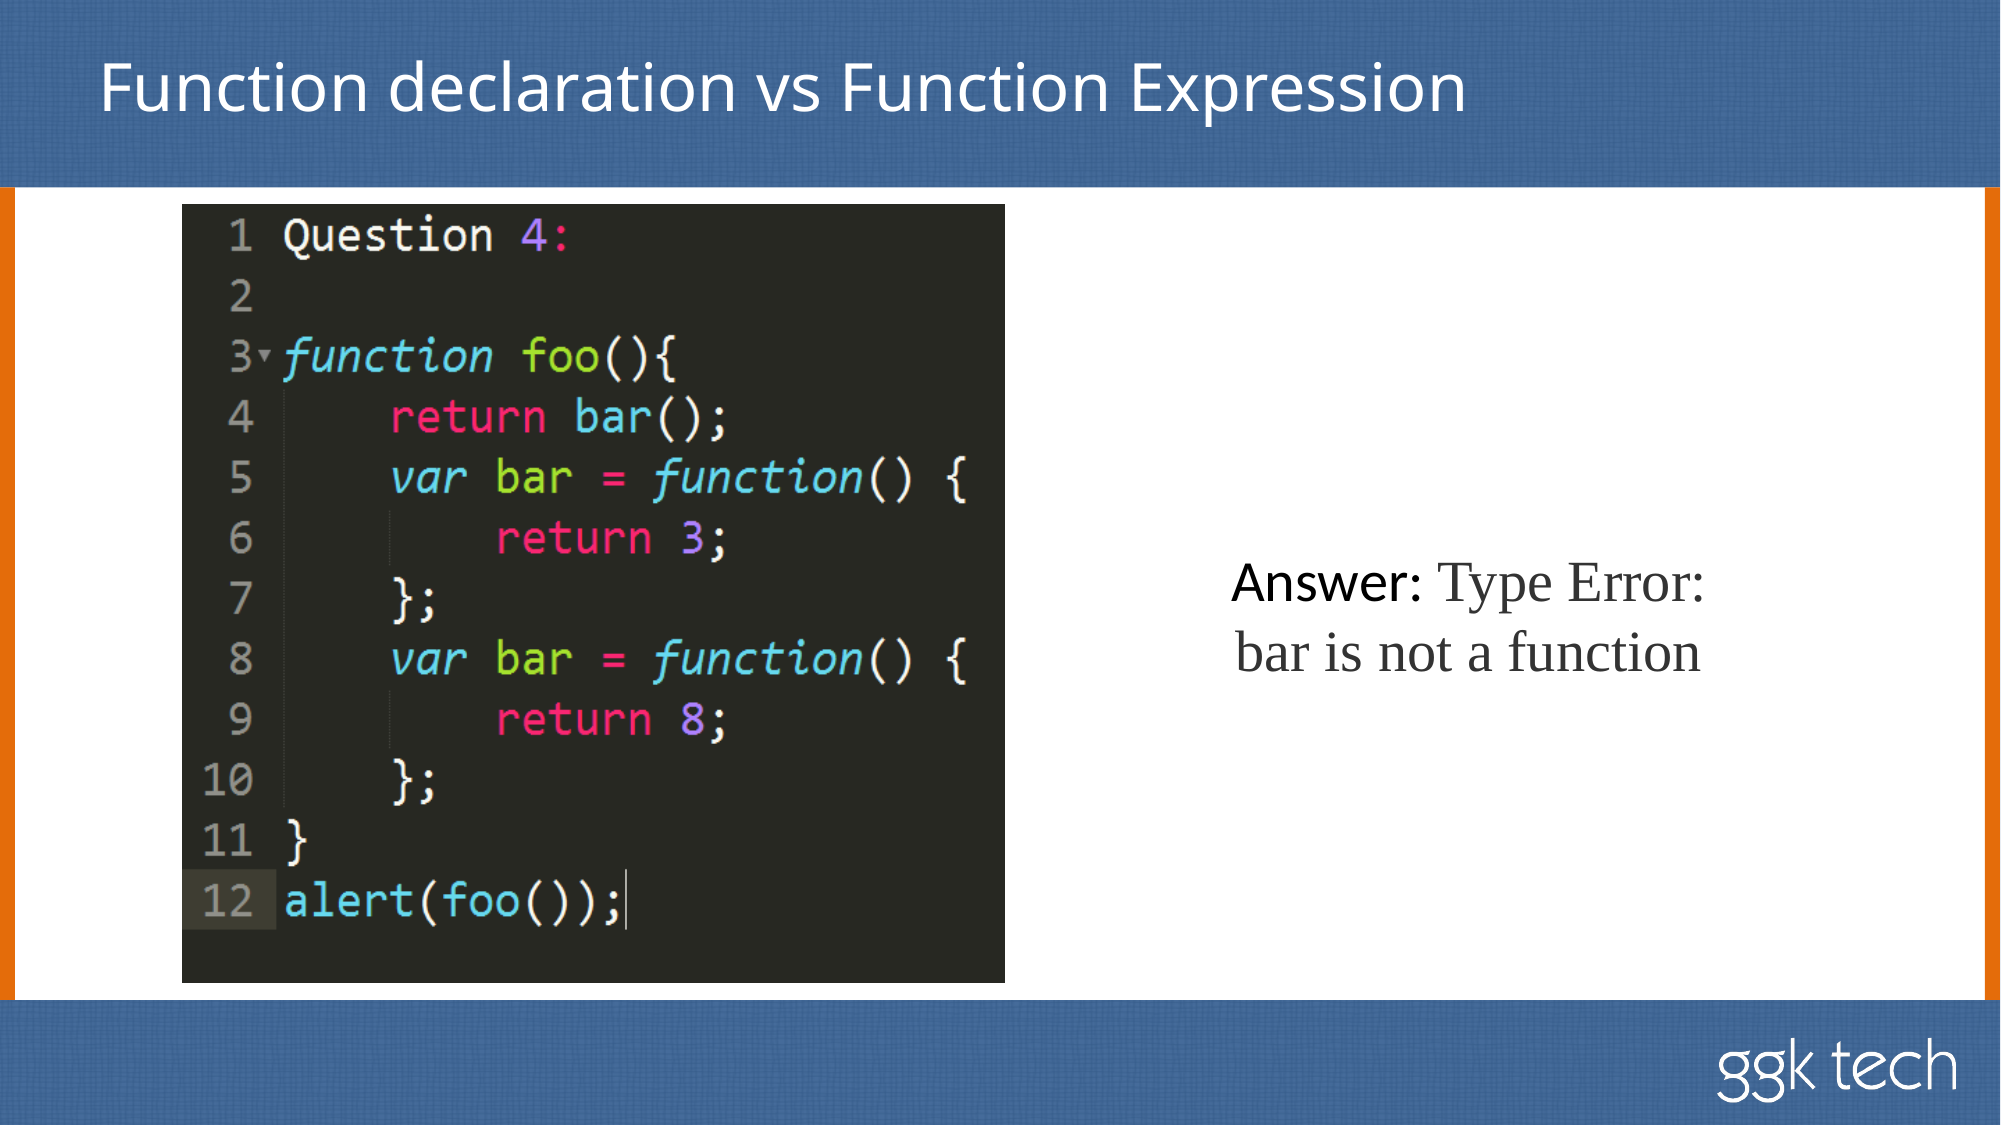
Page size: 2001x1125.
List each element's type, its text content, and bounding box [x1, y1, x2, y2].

picture [0, 0, 2001, 1125]
picture [182, 204, 1006, 983]
text_box Answer: Type Error: bar is not a function [1179, 535, 1759, 692]
title Function declaration vs Function Expression [83, 24, 1884, 145]
